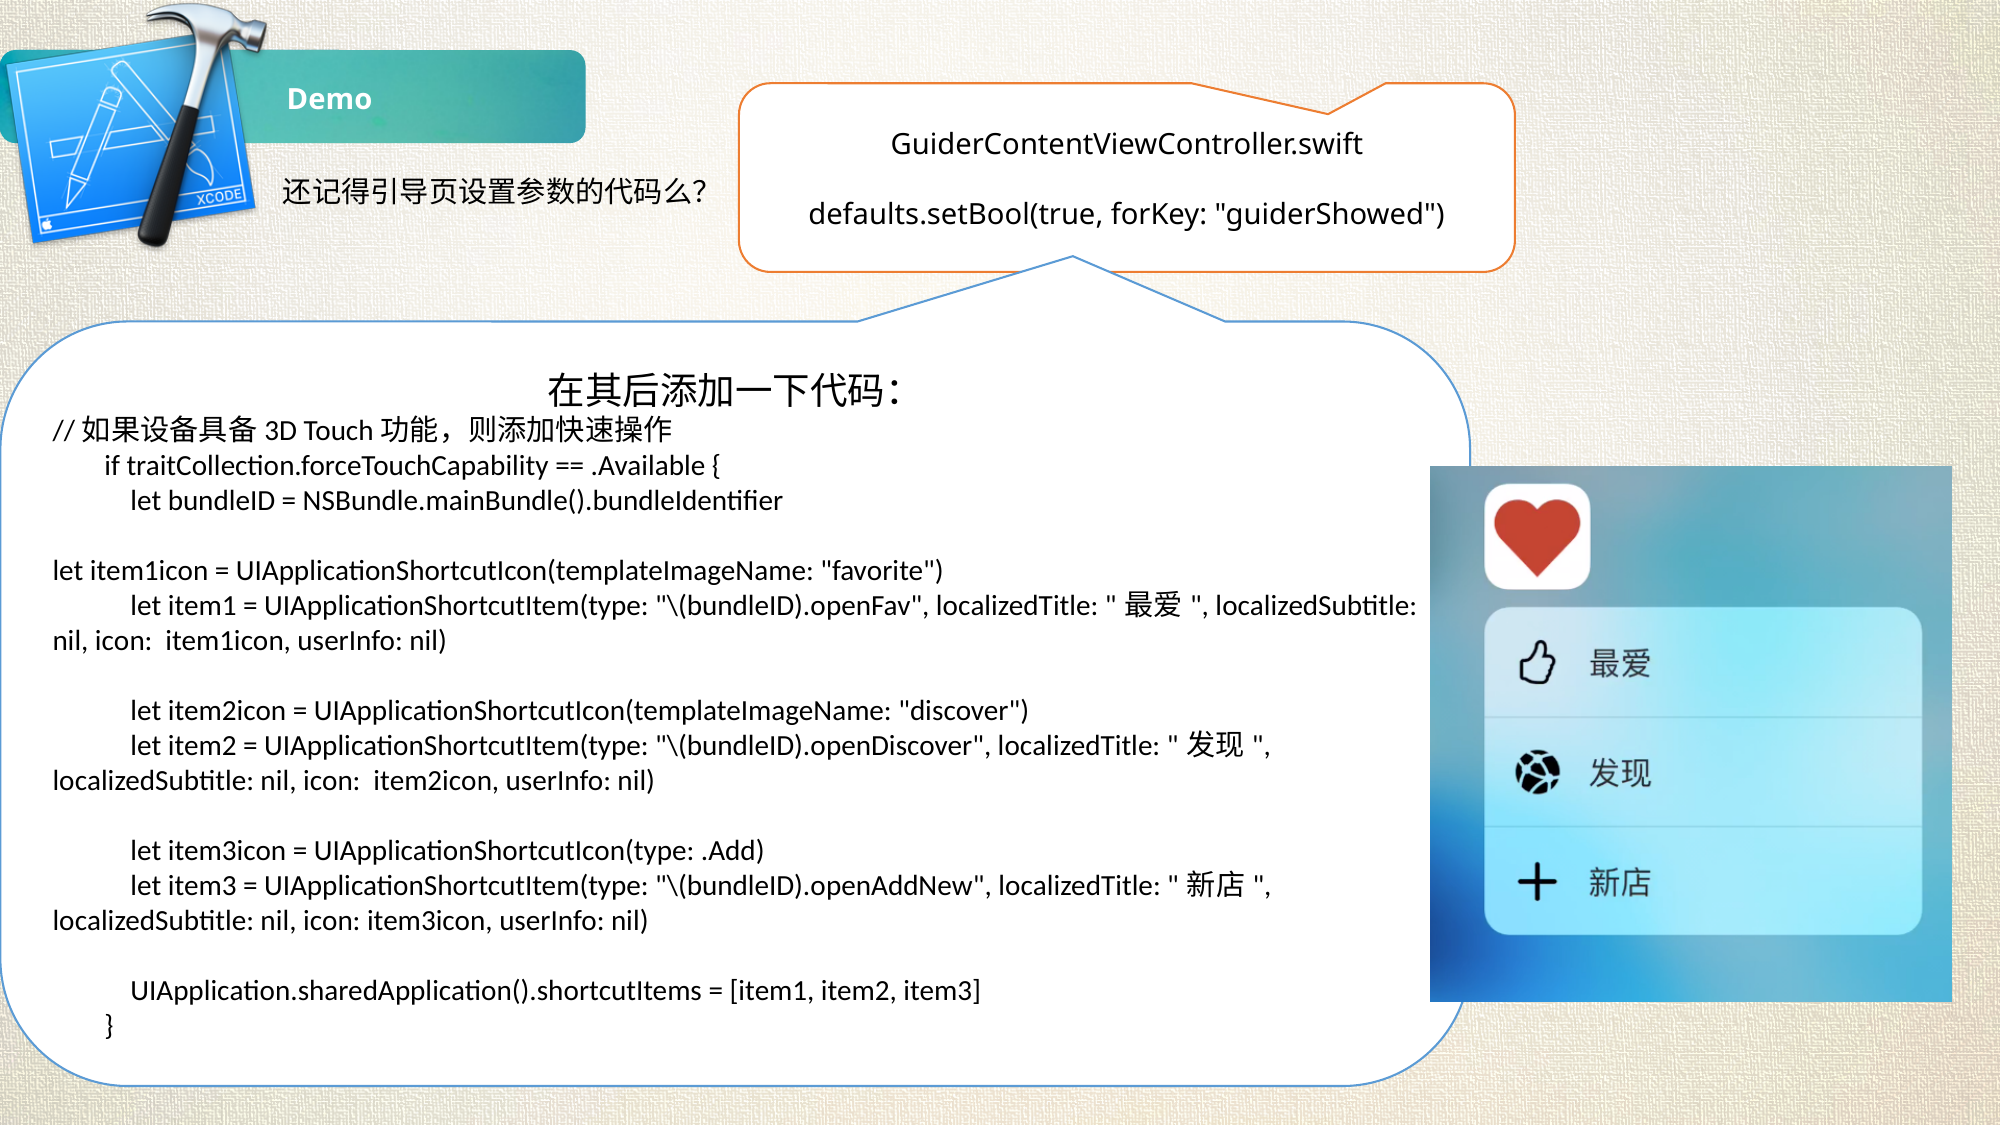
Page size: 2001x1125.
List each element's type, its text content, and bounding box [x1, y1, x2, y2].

text_box [272, 48, 587, 72]
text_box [272, 72, 611, 170]
text_box 在其后添加一下代码： //如果设备具备3D Touch功能，则添加快速操作 if traitCollection.forceTouchCapability == .Available { let bundleID = NSBundle.mainBundle().bundleIdentifier let item1icon = UIApplicationShortcutIcon(templateImageName: "favorite") let item1 = UIApplicationShortcutItem(type: "\(bundleID).openFav", localizedTitle: "最爱", localizedSubtitle: nil, icon: item1icon, userInfo: nil) let item2icon = UIApplicationShortcutIcon(templateImageName: "discover") let item2 = UIApplicationShortcutItem(type: "\(bundleID).openDiscover", localizedTitle: "发现", localizedSubtitle: nil, icon: item2icon, userInfo: nil) let item3icon = UIApplicationShortcutIcon(type: .Add) let item3 = UIApplicationShortcutItem(type: "\(bundleID).openAddNew", localizedTitle: "新店", localizedSubtitle: nil, icon: item3icon, userInfo: nil) UIApplication.sharedApplication().shortcutItems = [item1, item2, item3] } [0, 255, 1472, 1088]
text_box 还记得引导页设置参数的代码么？ [272, 165, 737, 216]
text_box GuiderContentViewController.swift defaults.setBool(true, forKey: "guiderShowed") [737, 82, 1516, 273]
picture [0, 0, 2000, 1125]
